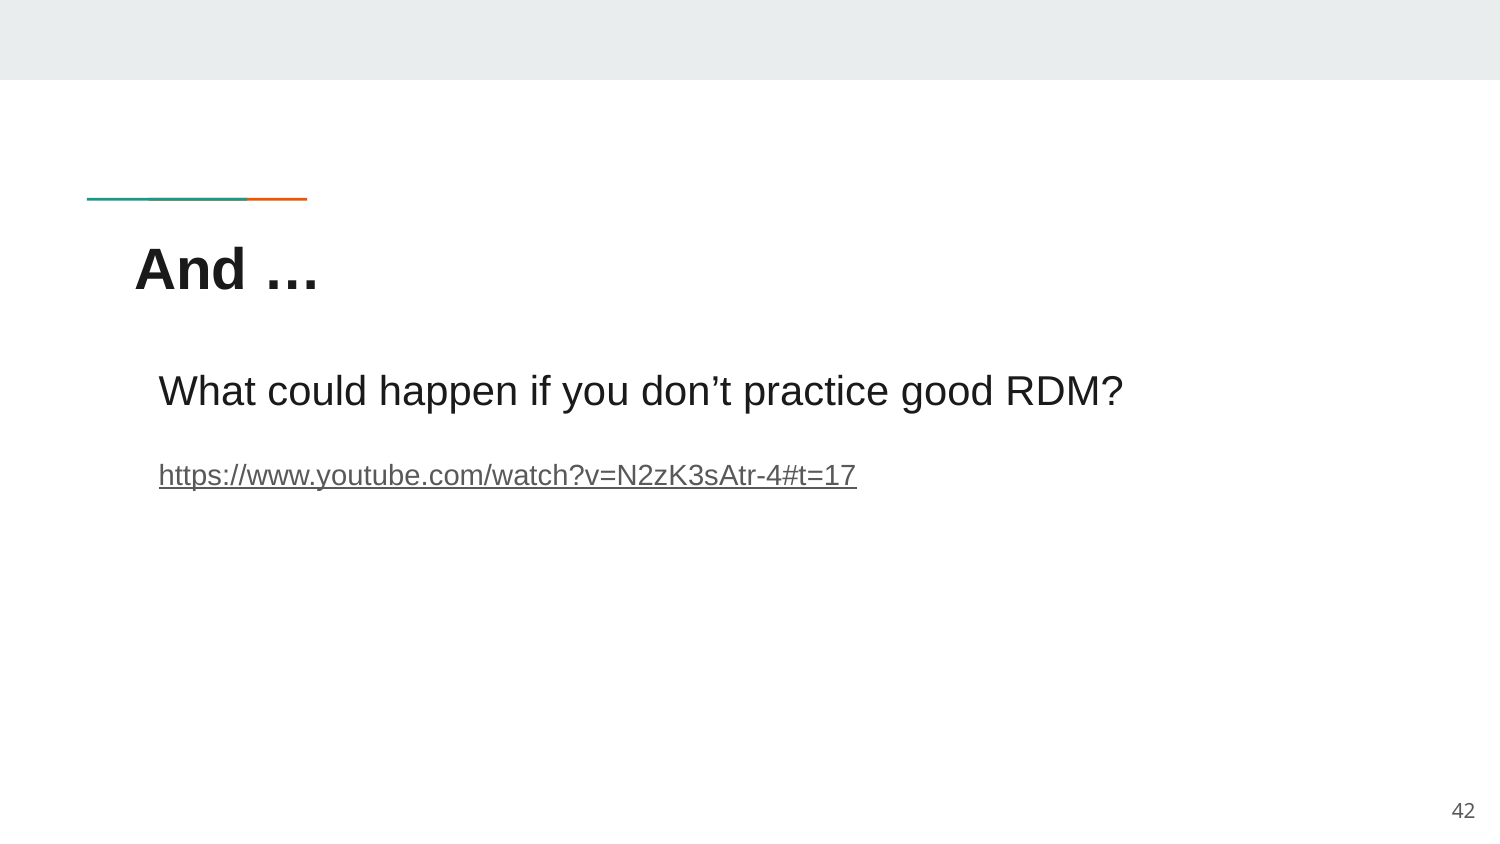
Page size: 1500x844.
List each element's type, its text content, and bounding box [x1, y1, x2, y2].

slide_number 42 [1400, 779, 1491, 844]
list What could happen if you don’t practice good RDM? https://www.youtube.com/watch?v=N2zK3sAtr-4#t=17 [119, 341, 1381, 712]
title And … [119, 216, 1381, 305]
